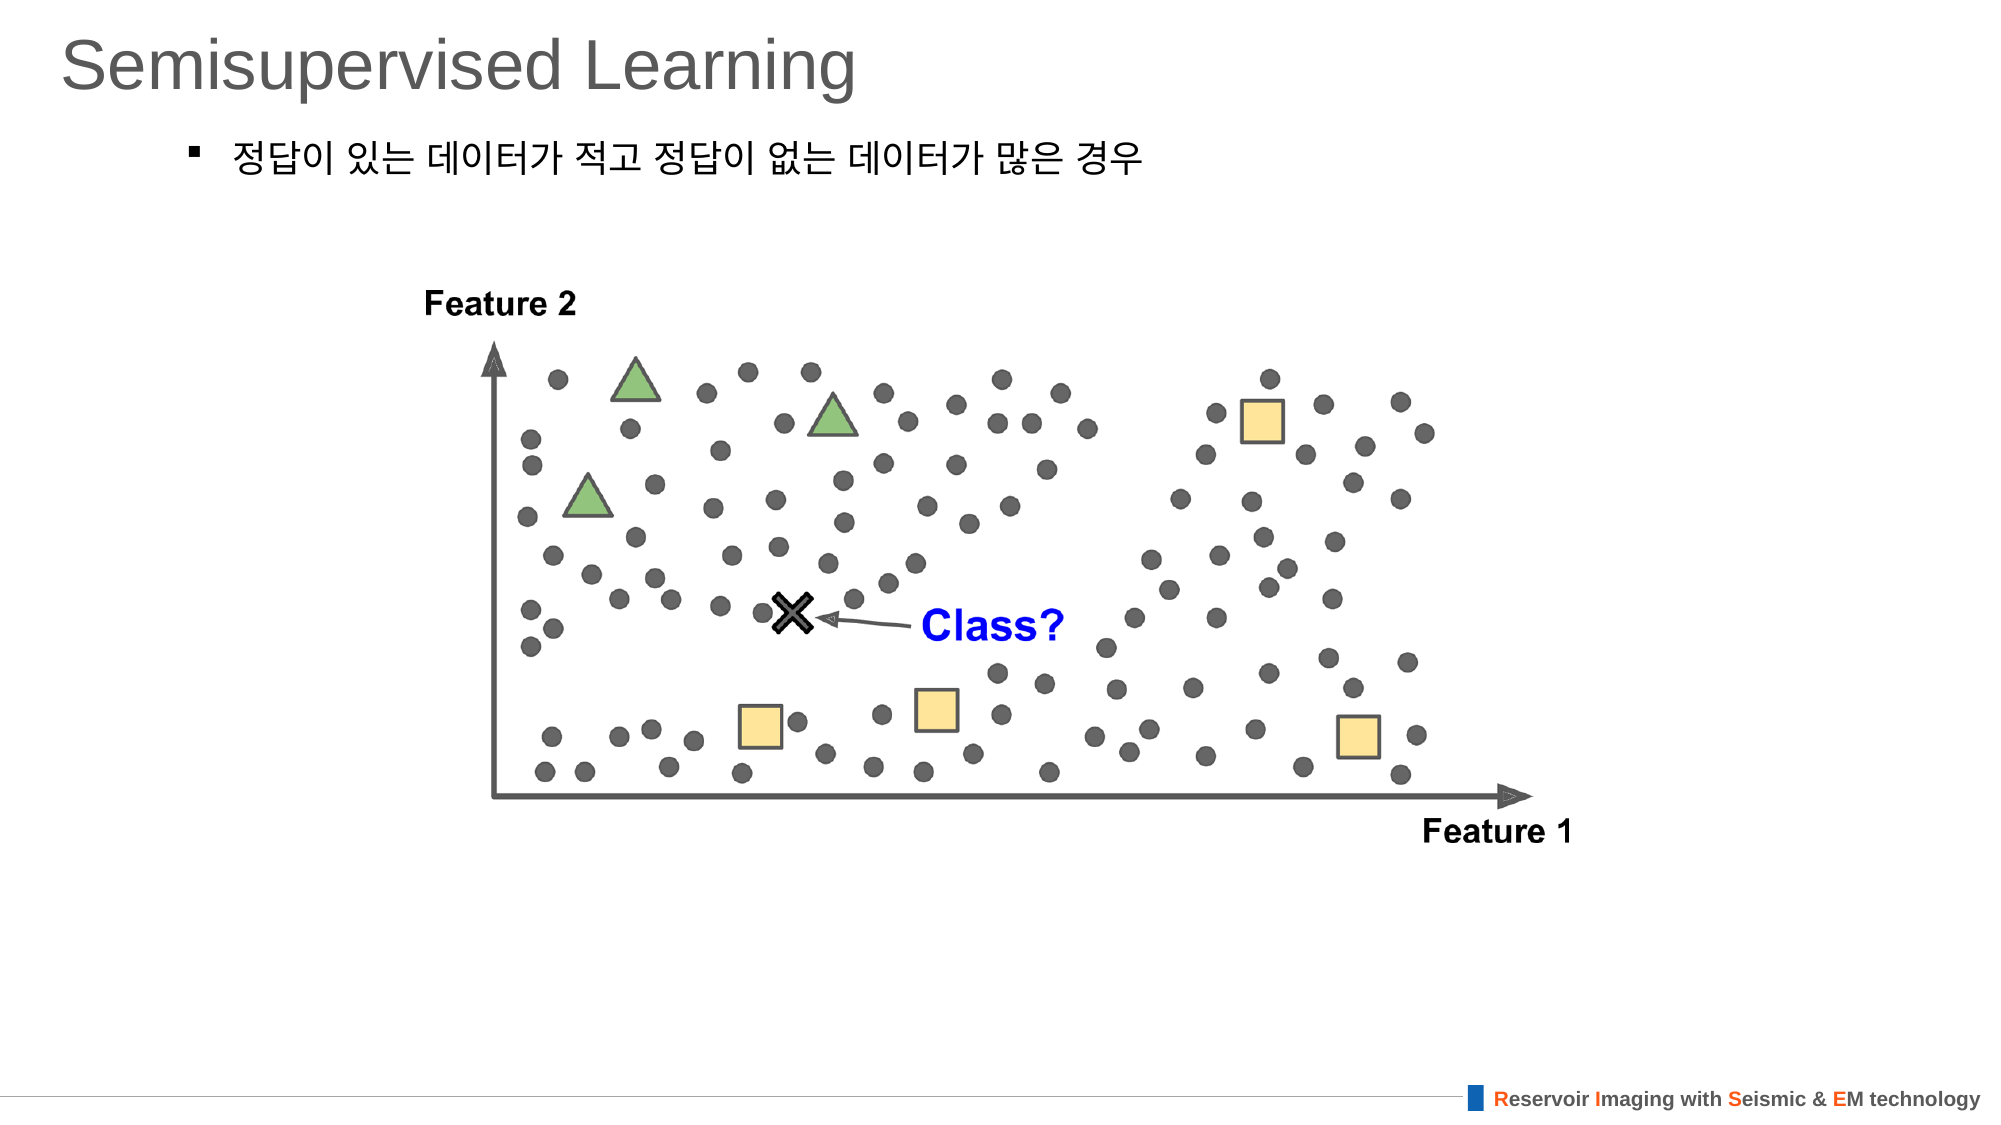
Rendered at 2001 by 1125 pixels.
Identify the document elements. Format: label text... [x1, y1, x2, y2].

title Semisupervised Learning [45, 0, 1771, 134]
text_box 정답이 있는 데이터가 적고 정답이 없는 데이터가 많은 경우 [171, 127, 1285, 277]
picture [426, 290, 1569, 843]
